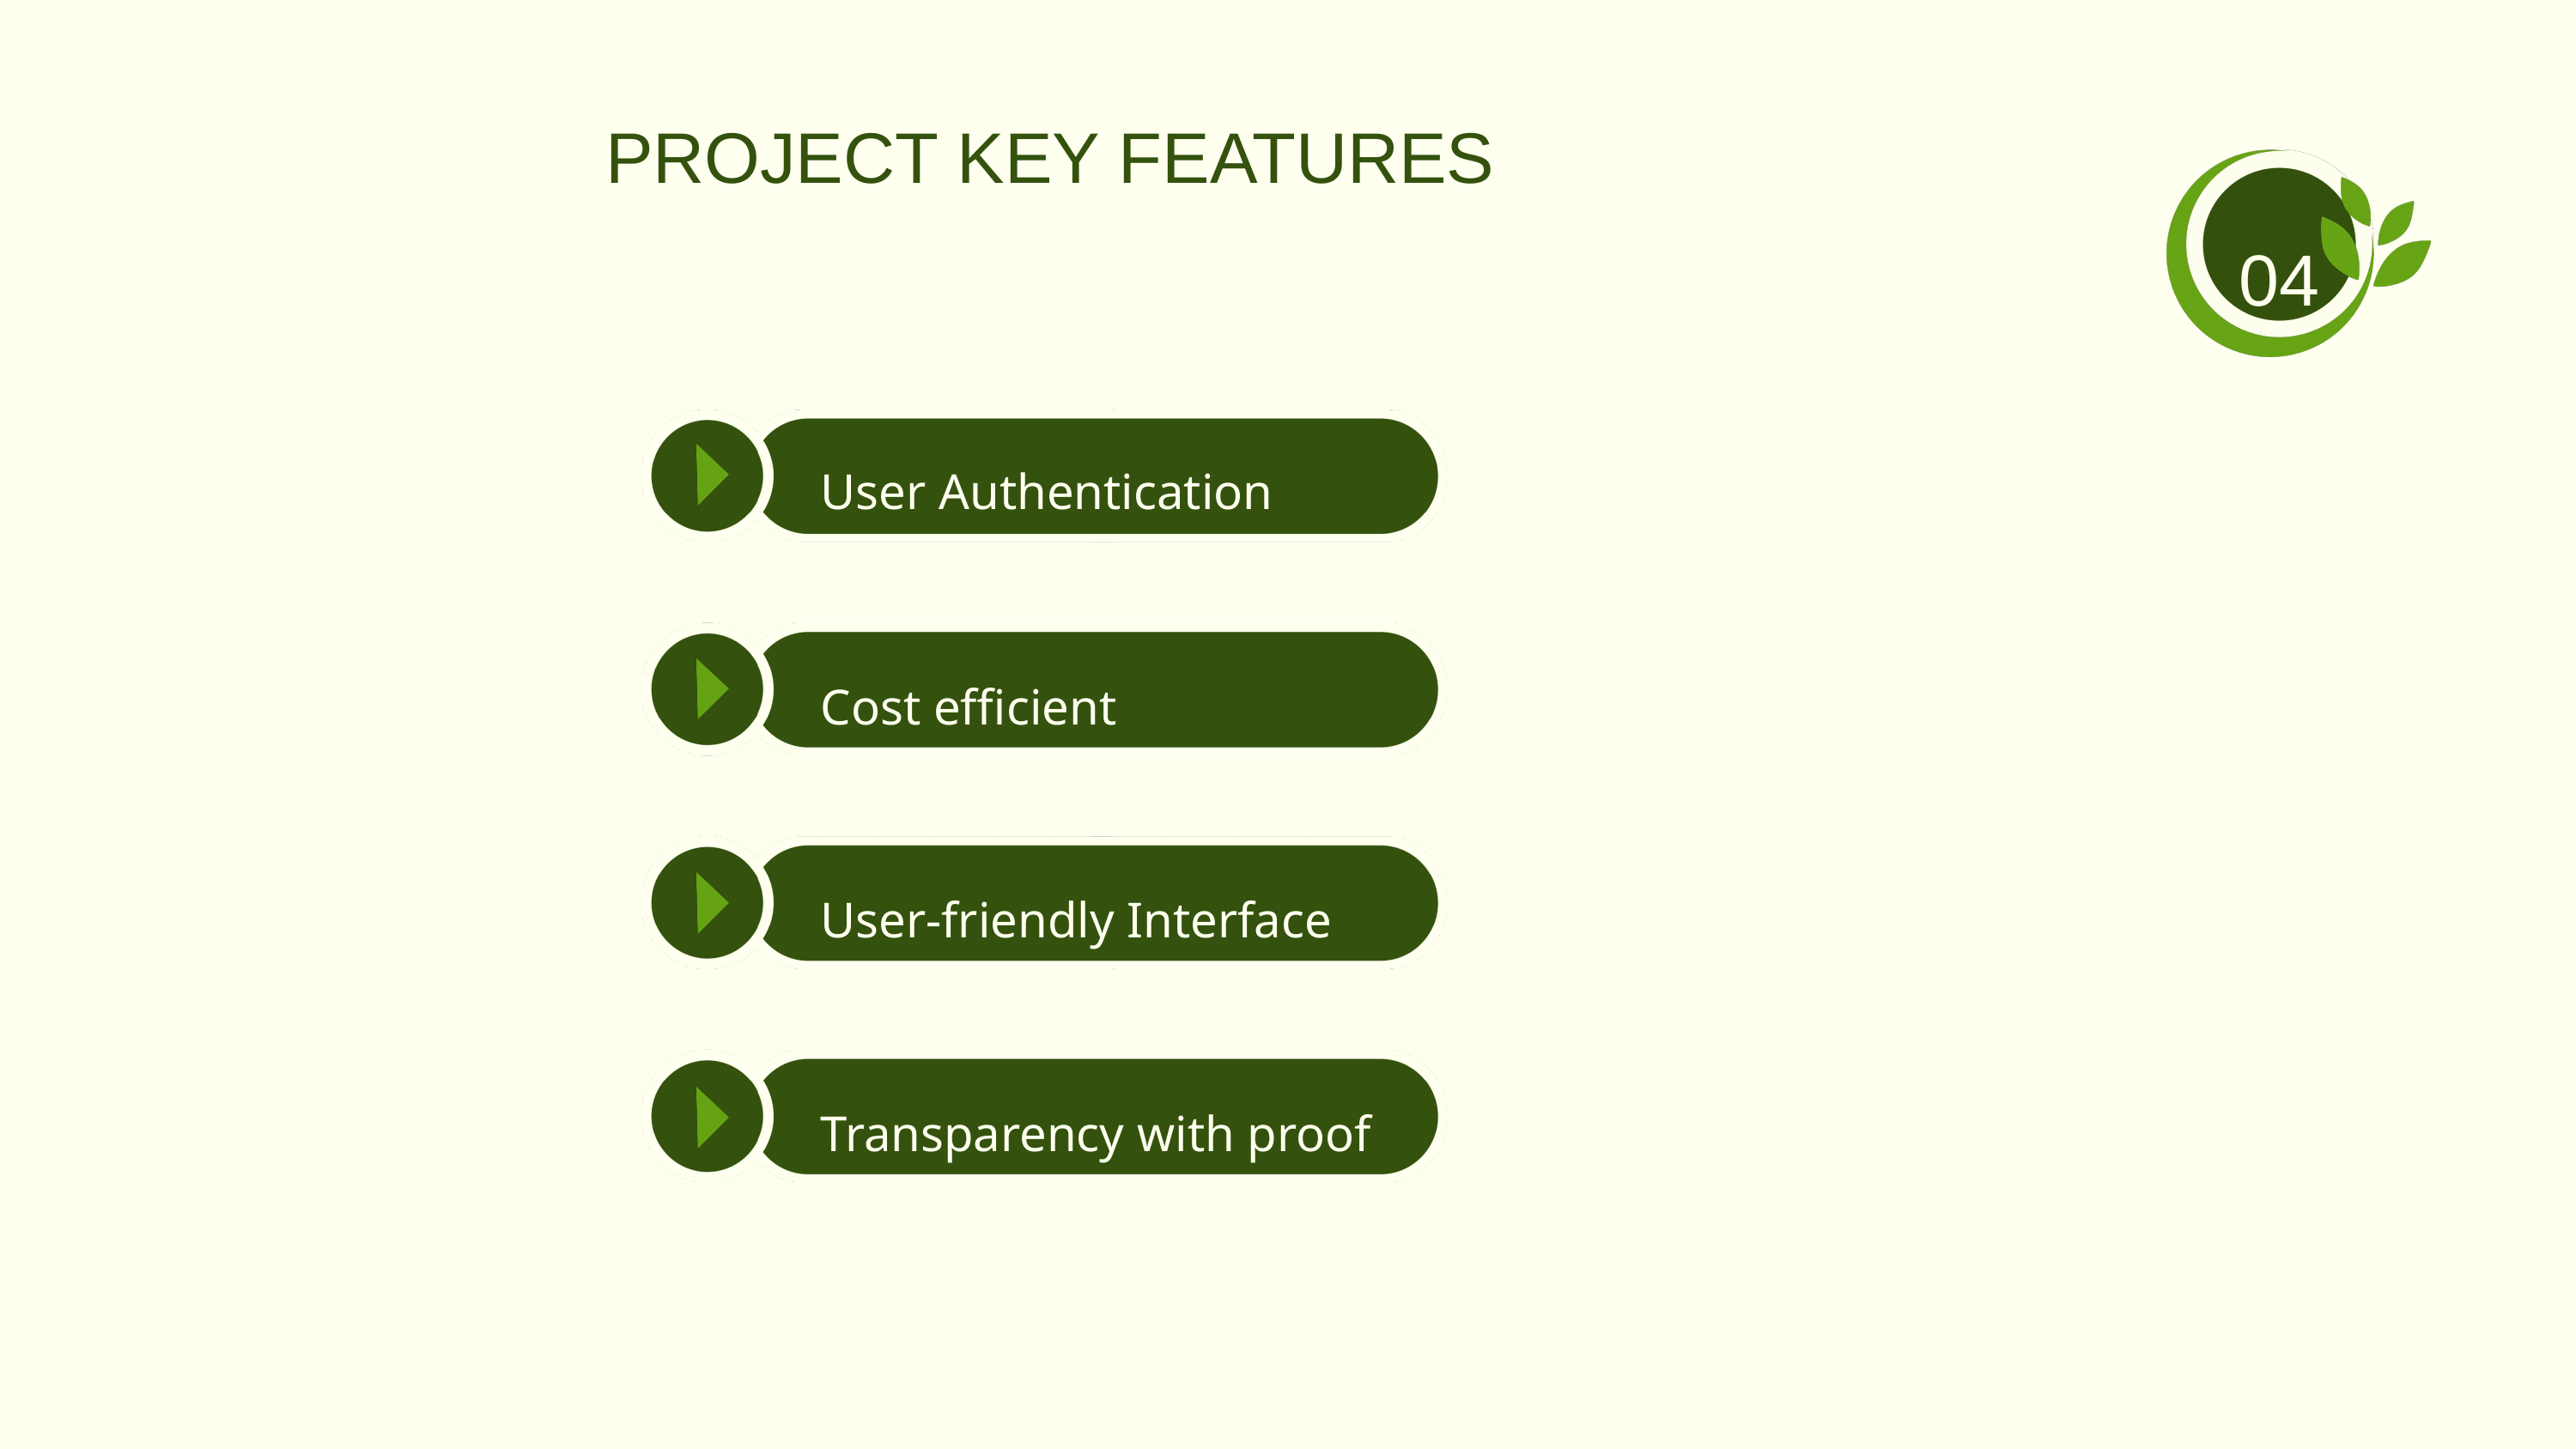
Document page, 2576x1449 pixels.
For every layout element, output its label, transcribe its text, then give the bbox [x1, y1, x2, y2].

text_box [641, 409, 1092, 1184]
text_box [694, 871, 731, 935]
text_box User-friendly Interface [820, 866, 1447, 948]
text_box [2152, 144, 2432, 372]
text_box [1092, 1161, 1447, 1184]
text_box [1092, 948, 1447, 1080]
text_box [694, 1086, 731, 1149]
text_box Cost efficient [820, 653, 1447, 735]
text_box [694, 443, 731, 506]
text_box User Authentication [820, 438, 1447, 519]
text_box [1092, 519, 1447, 653]
text_box [1092, 409, 1447, 438]
text_box [1092, 735, 1447, 866]
text_box 04 [2217, 199, 2342, 321]
text_box PROJECT KEY FEATURES [54, 78, 2045, 198]
text_box Transparency with proof [820, 1080, 1447, 1161]
text_box [694, 658, 731, 721]
